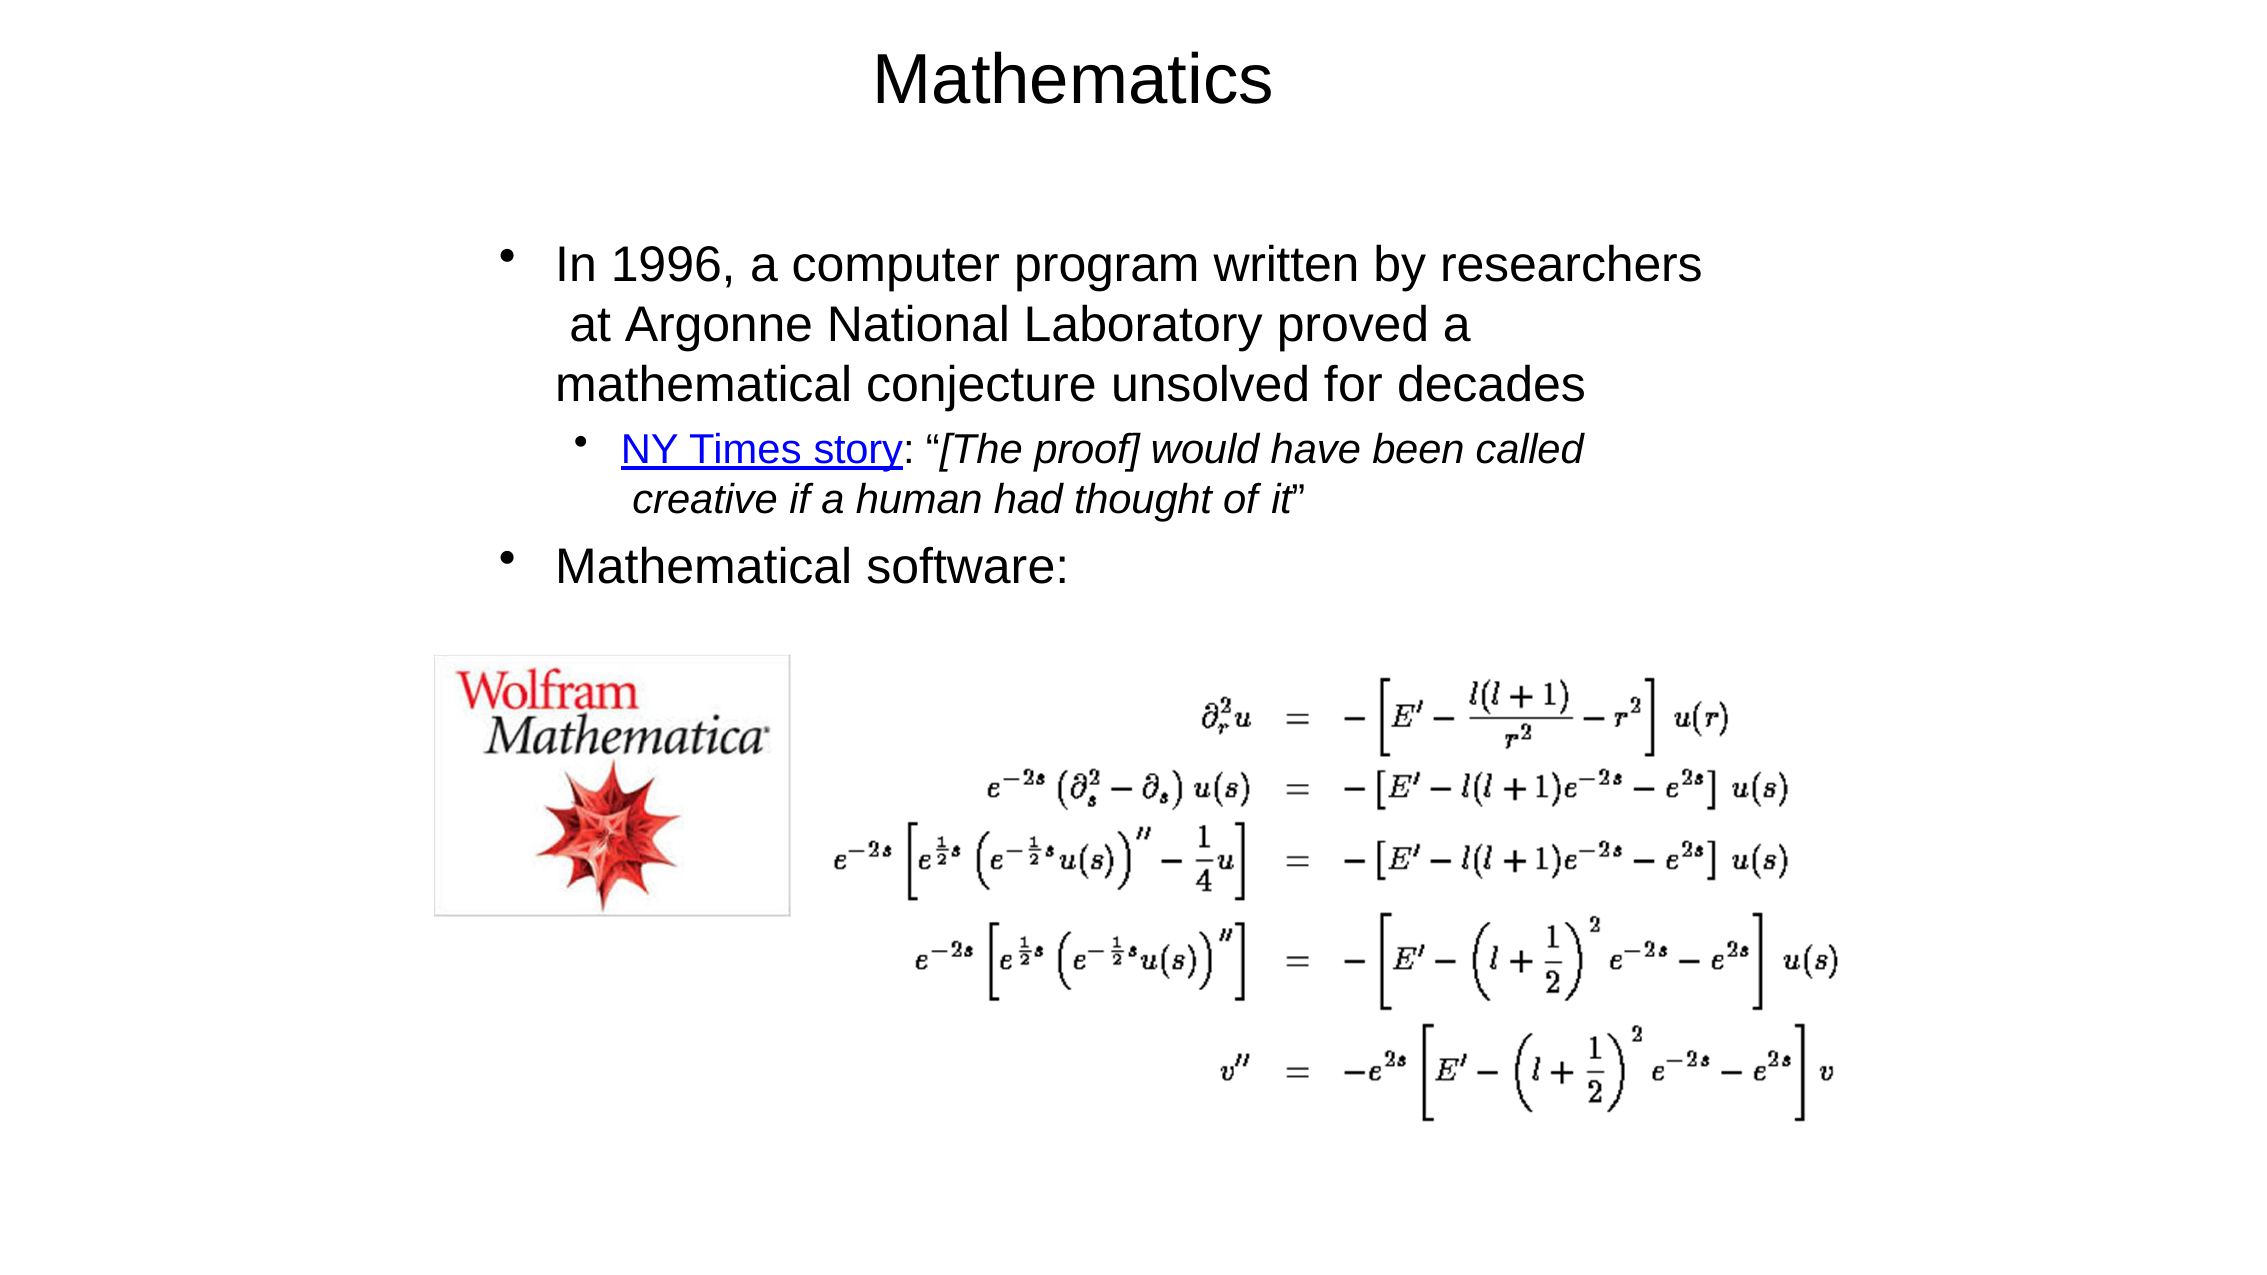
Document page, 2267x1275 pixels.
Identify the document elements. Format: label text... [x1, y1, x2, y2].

text_box In 1996, a computer program written by researchers at Argonne National Laboratory proved a mathematical conjecture unsolved for decades NY Times story: “[The proof] would have been called creative if a human had thought of it” Mathematical software: [496, 231, 1708, 594]
text_box [797, 653, 1859, 1151]
title Mathematics [870, 33, 1277, 231]
text_box [432, 653, 791, 917]
